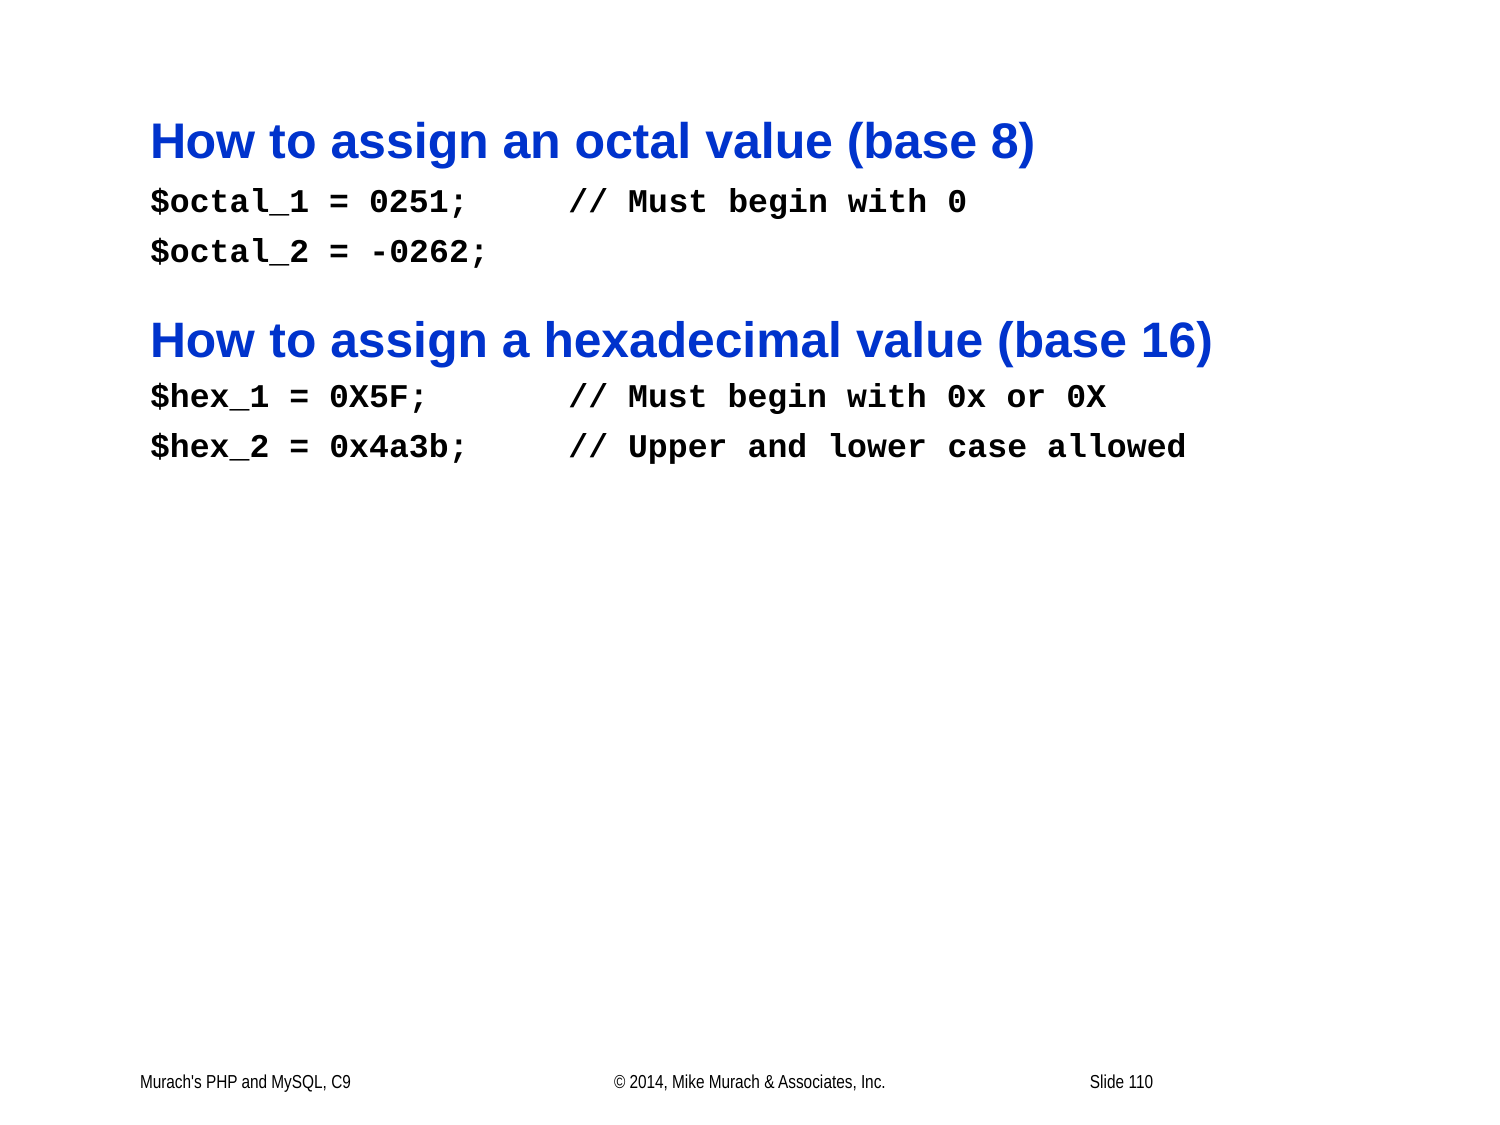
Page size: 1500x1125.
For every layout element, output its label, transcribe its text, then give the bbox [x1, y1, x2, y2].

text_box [149, 185, 1345, 537]
slide_number Slide 110 [1074, 1025, 1388, 1100]
slide_number Murach's PHP and MySQL, C9 [125, 1025, 450, 1100]
footer © 2014, Mike Murach & Associates, Inc. [474, 1025, 1025, 1100]
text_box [149, 112, 1128, 183]
